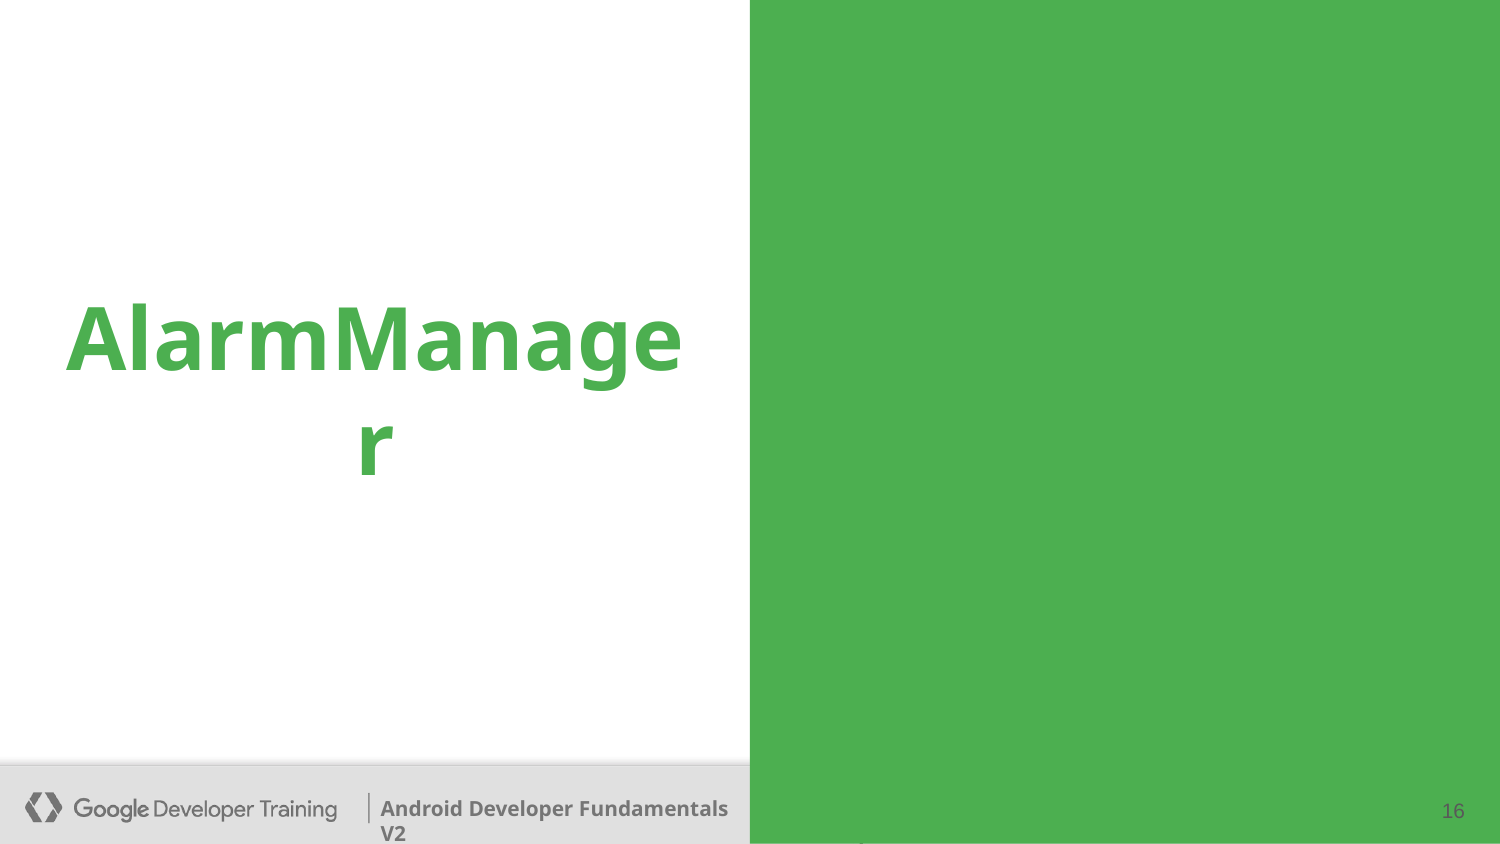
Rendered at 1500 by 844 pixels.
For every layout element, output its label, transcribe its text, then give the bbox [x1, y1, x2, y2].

title AlarmManager [43, 264, 708, 508]
slide_number ‹#› [1389, 777, 1480, 842]
picture [0, 0, 749, 844]
